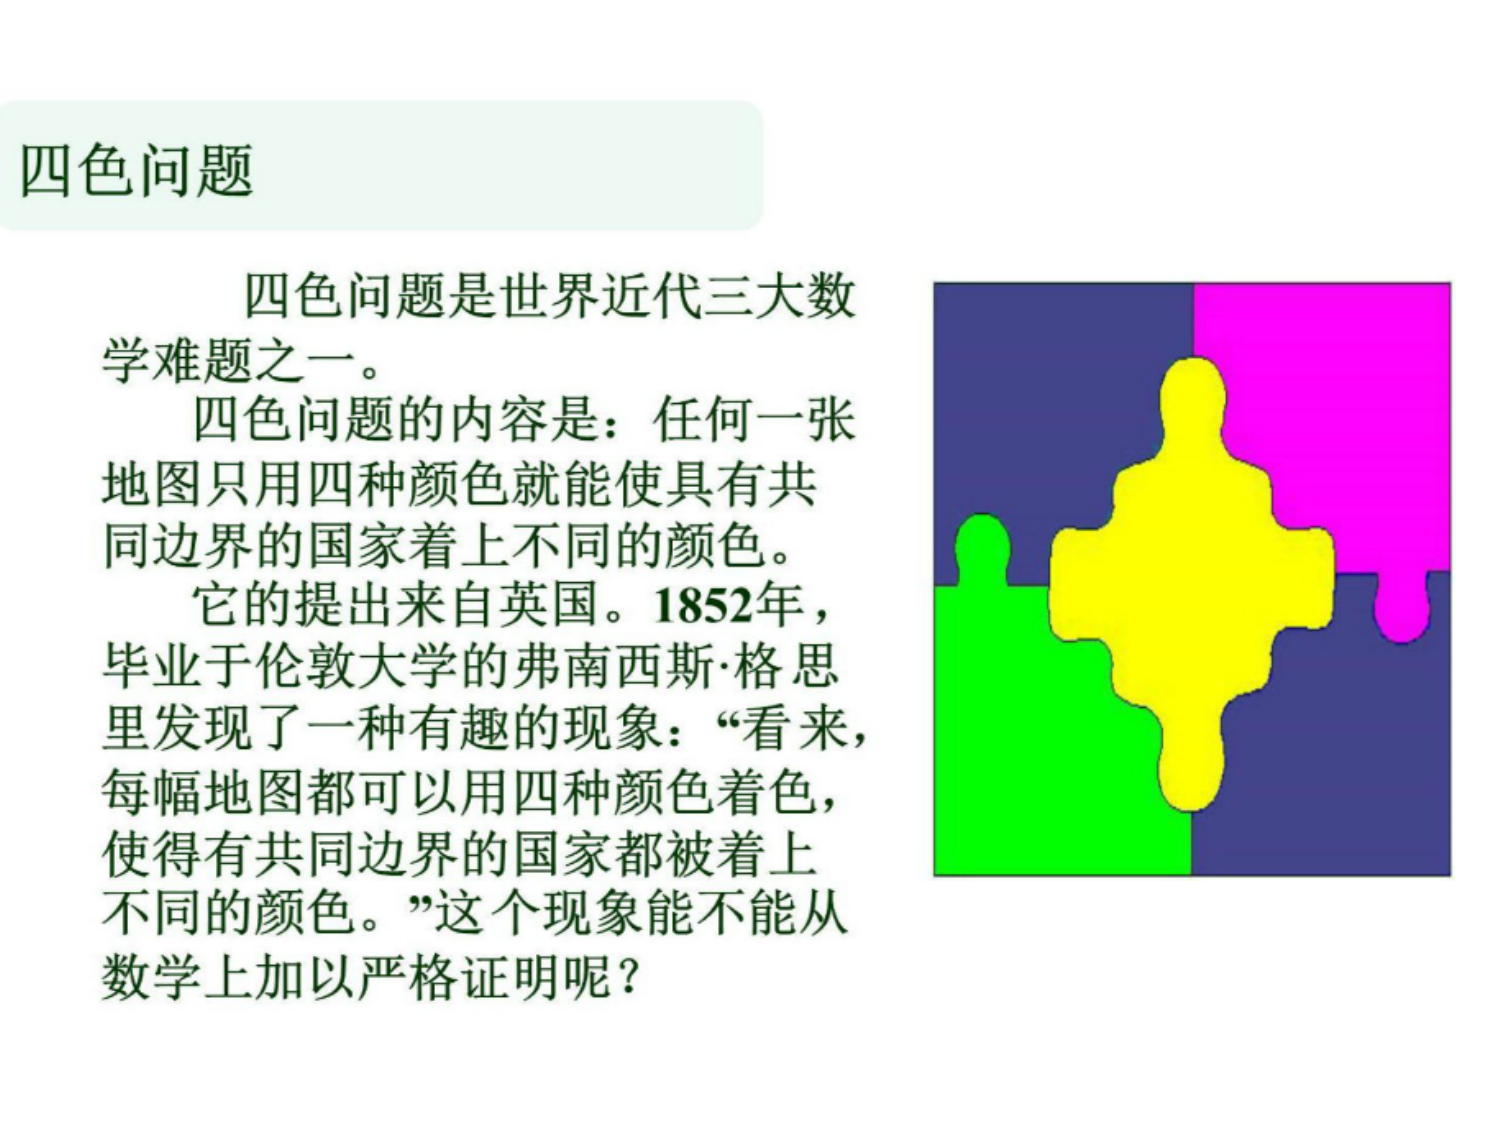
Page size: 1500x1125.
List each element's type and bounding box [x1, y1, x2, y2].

picture [0, 80, 1500, 1024]
